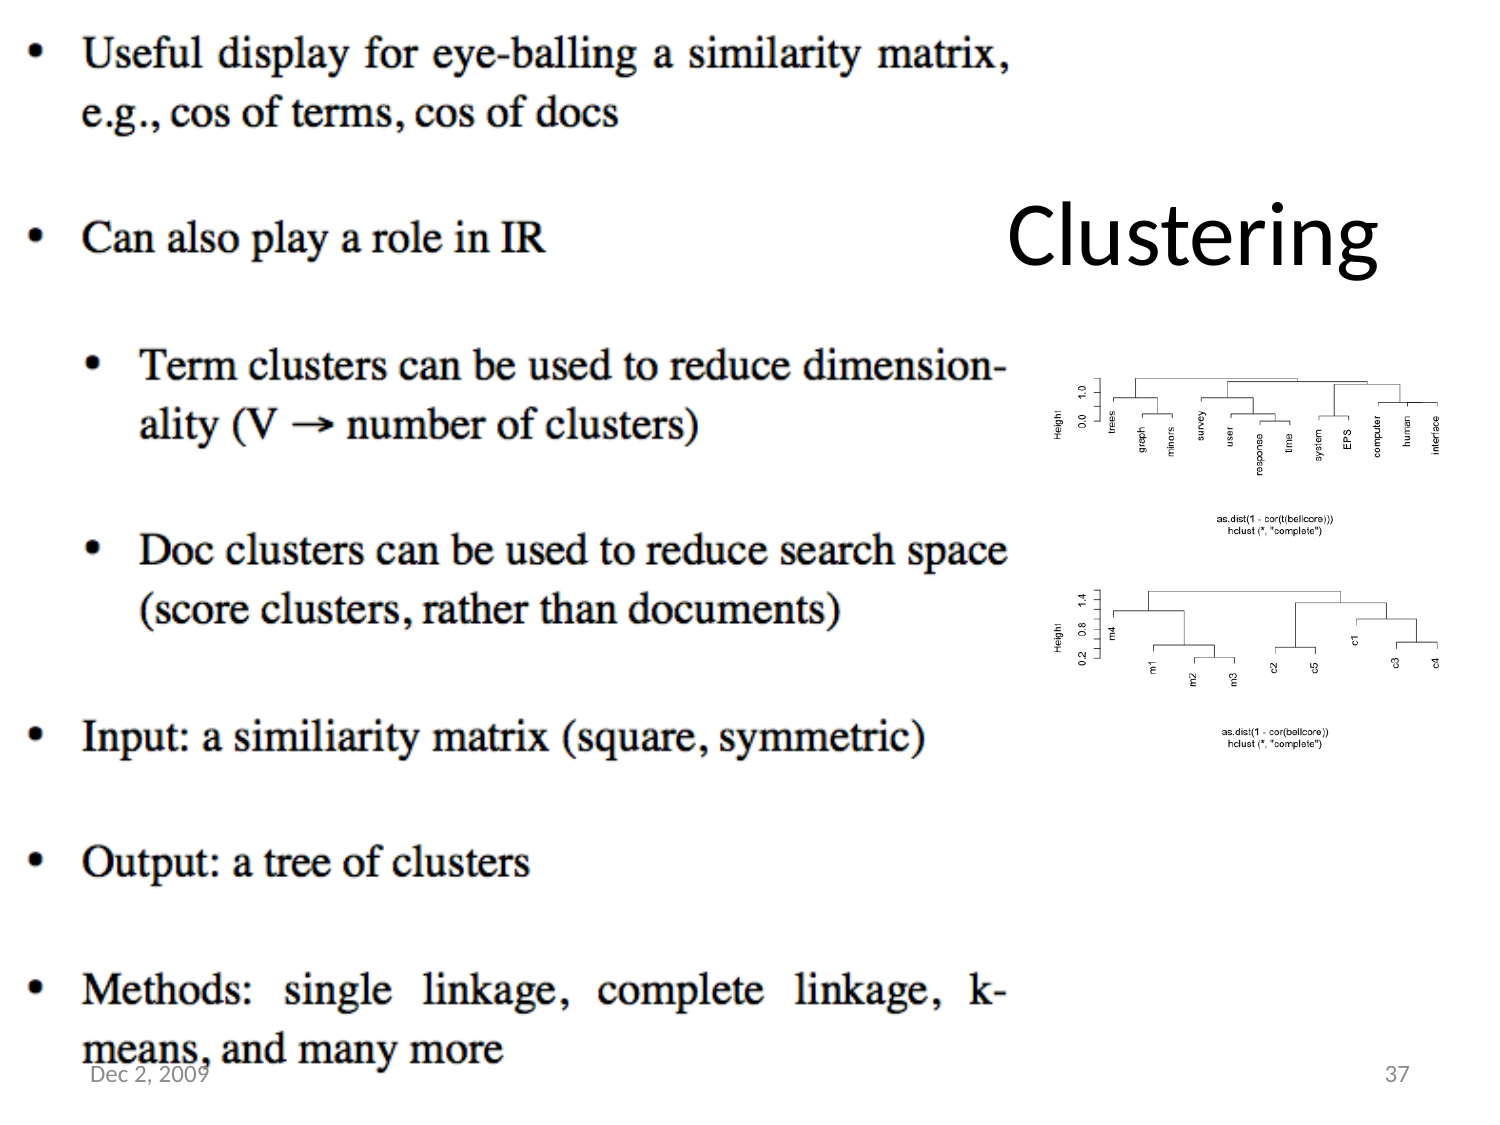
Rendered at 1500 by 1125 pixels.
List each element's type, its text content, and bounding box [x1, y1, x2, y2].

title Clustering [1054, 45, 1475, 324]
picture [0, 0, 1476, 1125]
slide_number 37 [1074, 1042, 1425, 1103]
